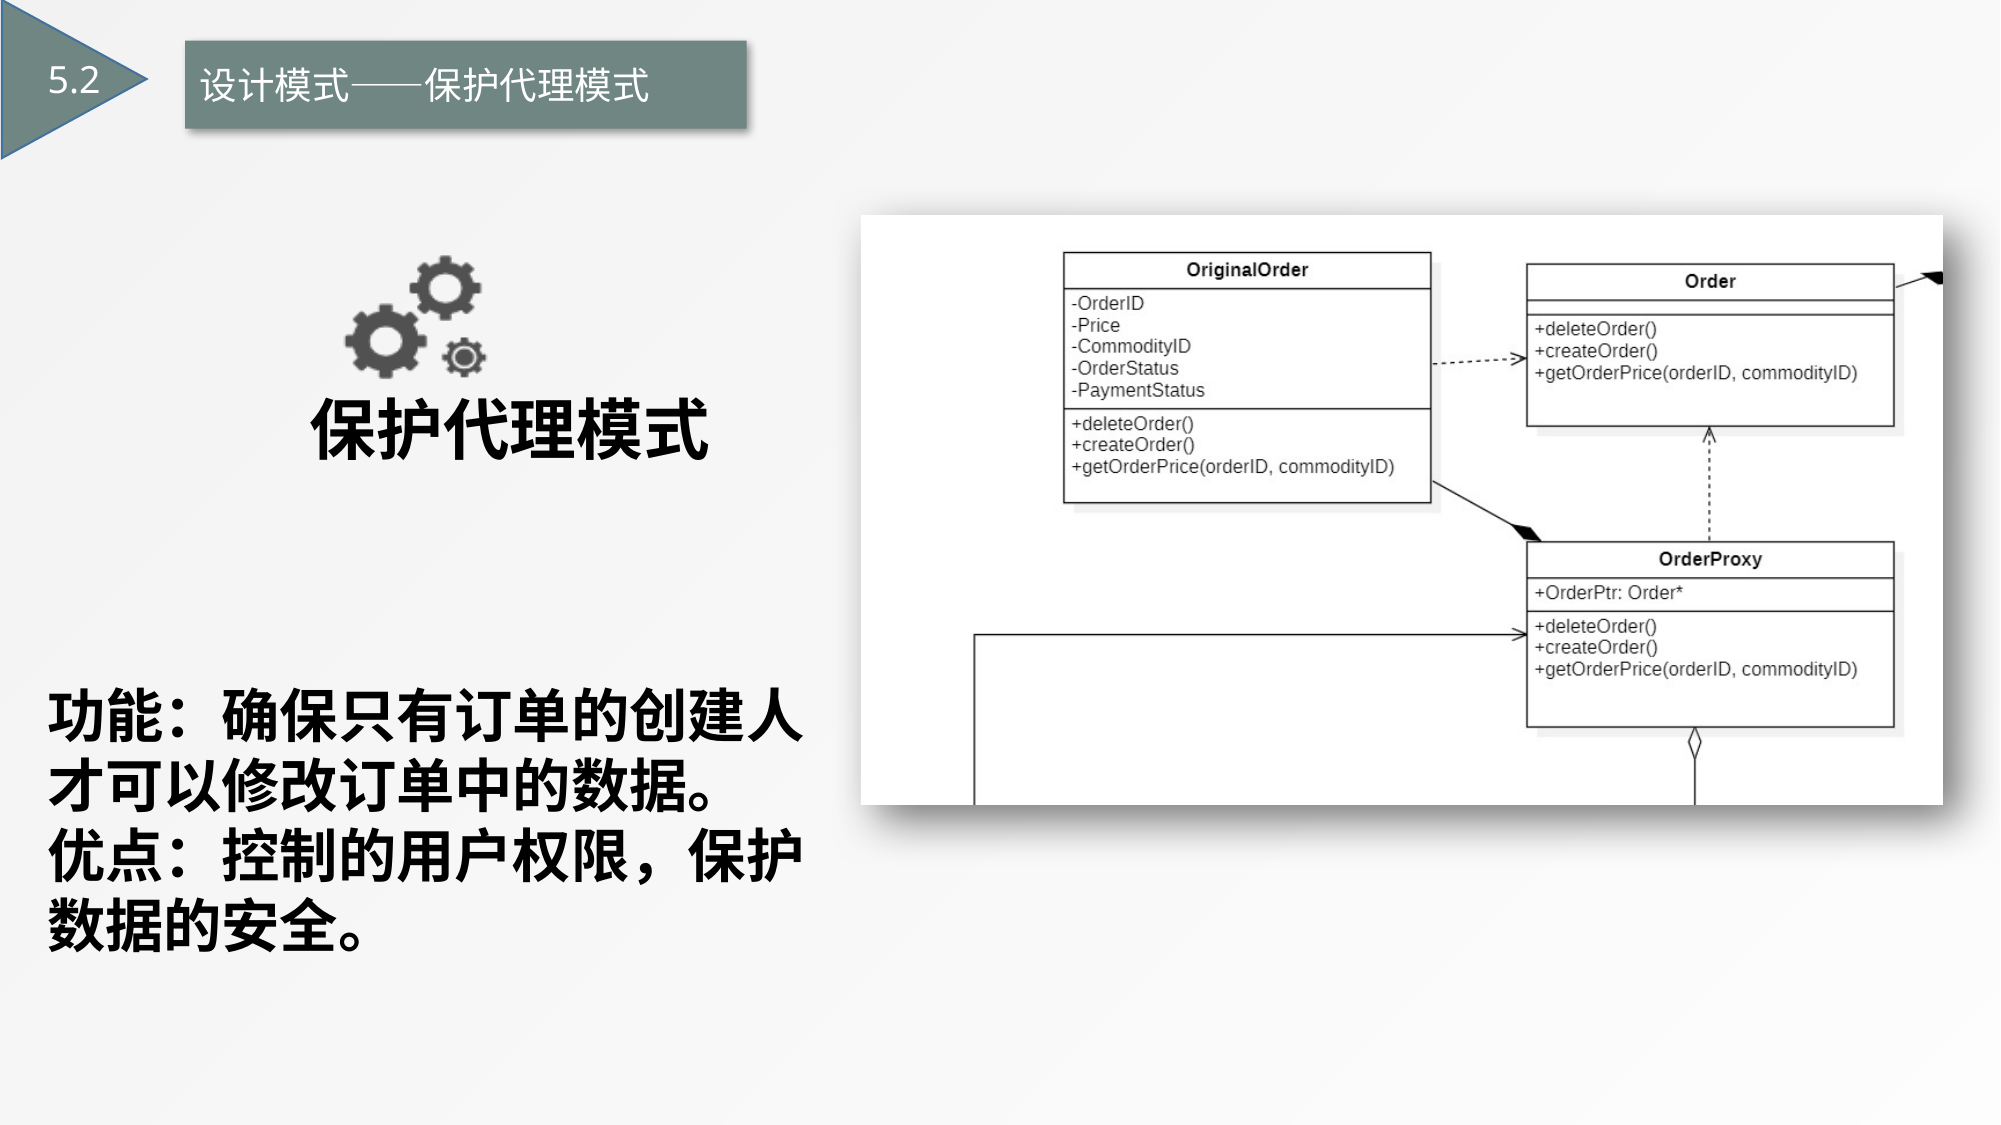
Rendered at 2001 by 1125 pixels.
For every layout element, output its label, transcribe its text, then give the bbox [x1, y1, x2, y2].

text_box 5.2 [0, 0, 149, 160]
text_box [295, 208, 727, 477]
picture [860, 215, 1943, 805]
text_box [184, 40, 1356, 672]
text_box 功能：确保只有订单的创建人才可以修改订单中的数据。 优点：控制的用户权限，保护数据的安全。 [32, 671, 823, 967]
